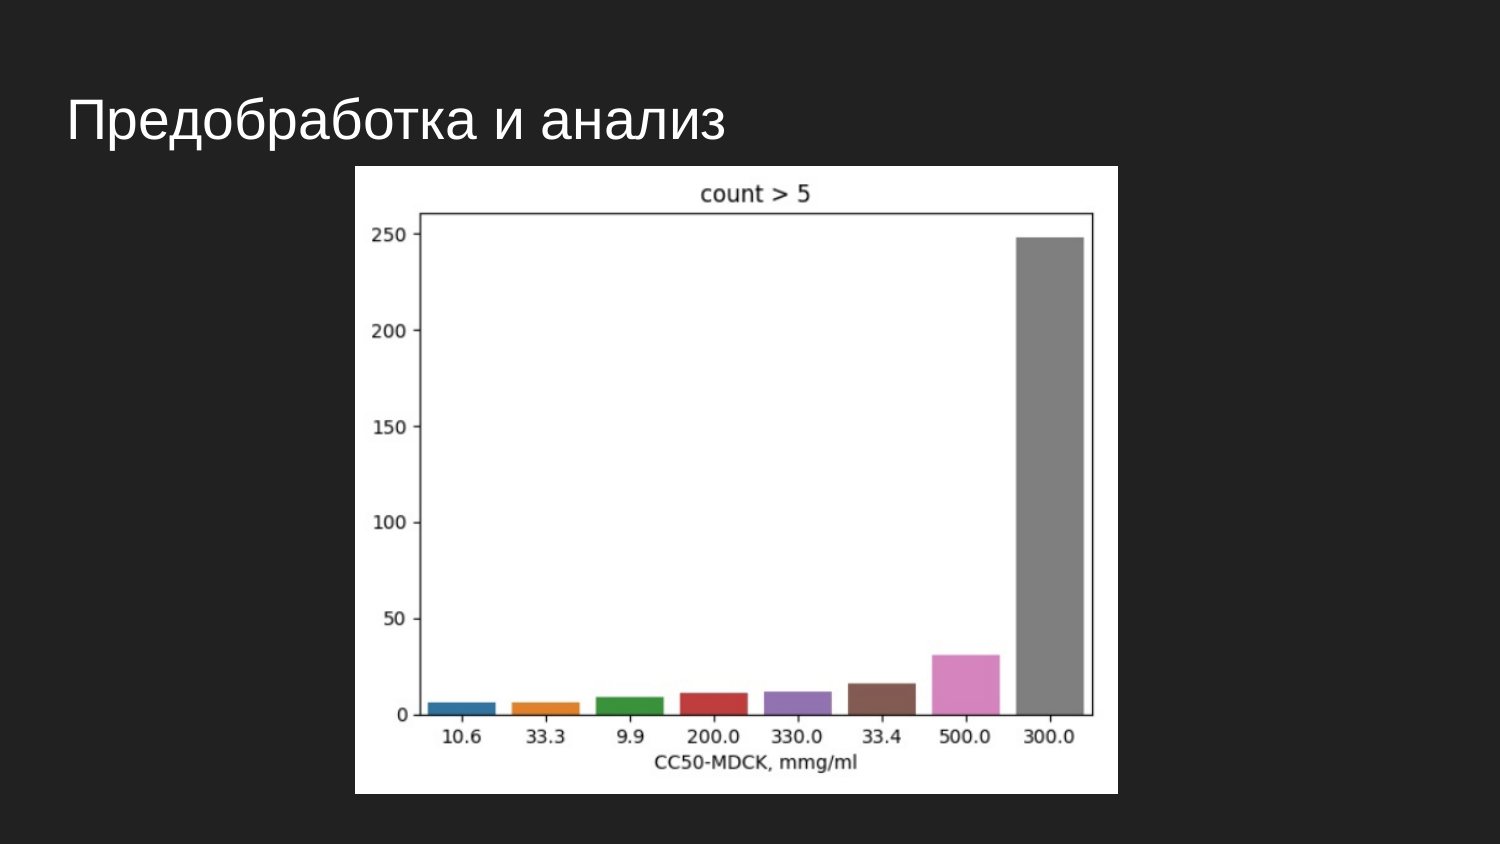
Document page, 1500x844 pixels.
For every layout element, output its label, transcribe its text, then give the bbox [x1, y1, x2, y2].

picture [354, 166, 1118, 794]
title Предобработка и анализ [51, 72, 1449, 167]
